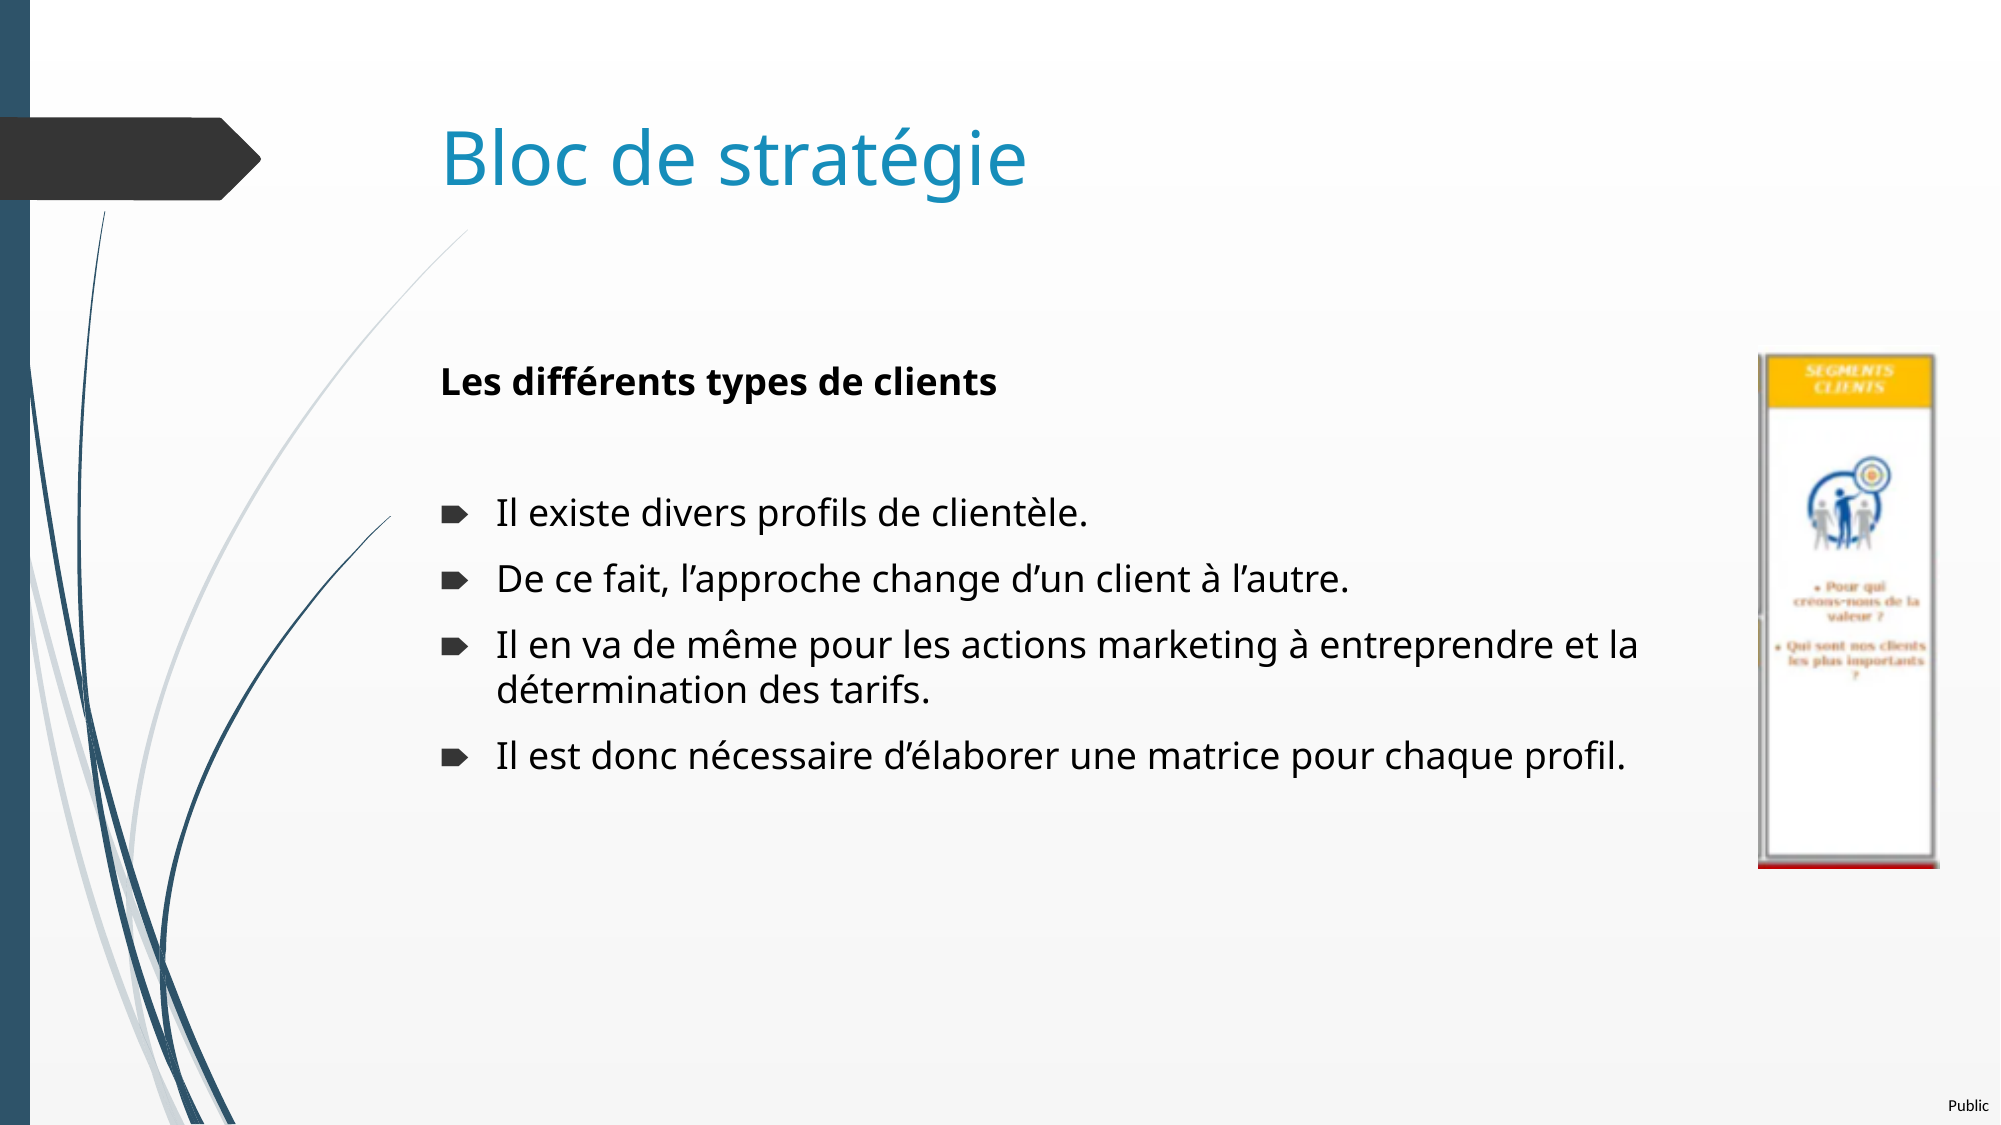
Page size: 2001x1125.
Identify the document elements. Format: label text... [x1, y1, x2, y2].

picture [1758, 345, 1940, 869]
list Les différents types de clients Il existe divers profils de clientèle. De ce fait, l’approche change d’un client à l’autre. Il en va de même pour les actions marketing à entreprendre et la détermination des tarifs. Il est donc nécessaire d’élaborer une matrice pour chaque profil. [424, 350, 1888, 970]
title Bloc de stratégie [425, 102, 1888, 313]
